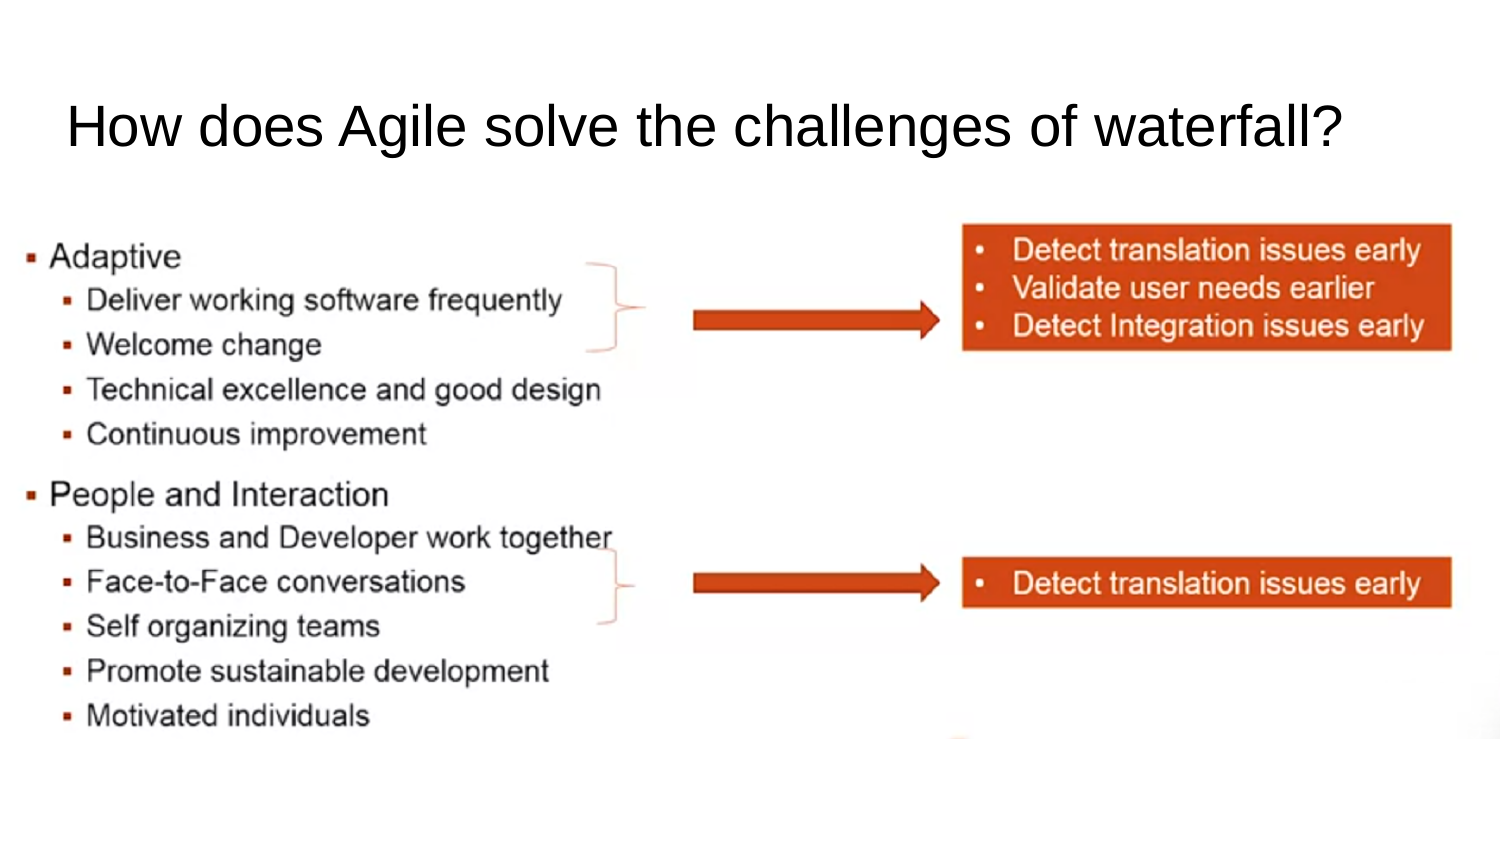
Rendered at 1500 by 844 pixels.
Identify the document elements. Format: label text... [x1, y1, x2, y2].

title How does Agile solve the challenges of waterfall? [51, 72, 1449, 167]
picture [0, 209, 1500, 740]
